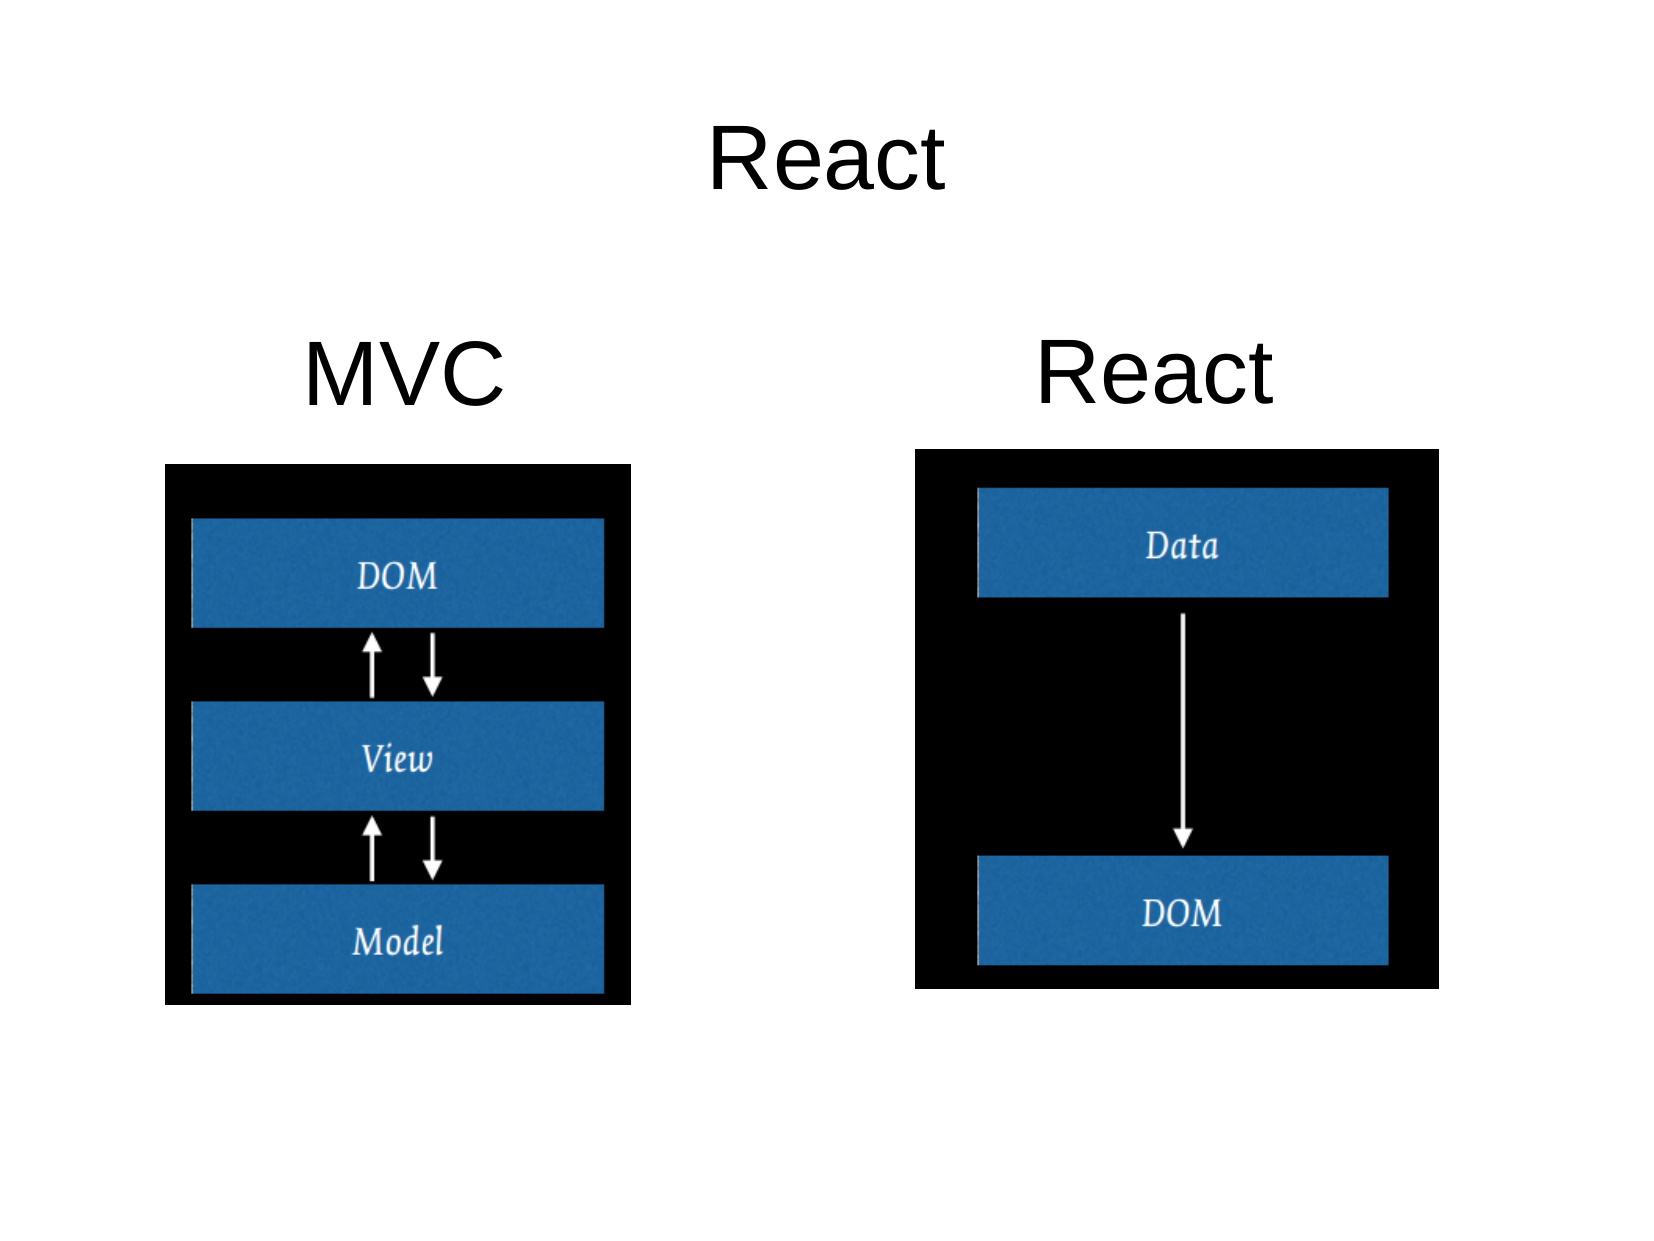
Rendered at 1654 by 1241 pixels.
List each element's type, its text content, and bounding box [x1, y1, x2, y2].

text_box React [82, 49, 1571, 257]
picture [914, 449, 1439, 990]
picture [164, 464, 631, 1006]
text_box MVC [269, 317, 540, 420]
text_box React [1019, 314, 1290, 418]
